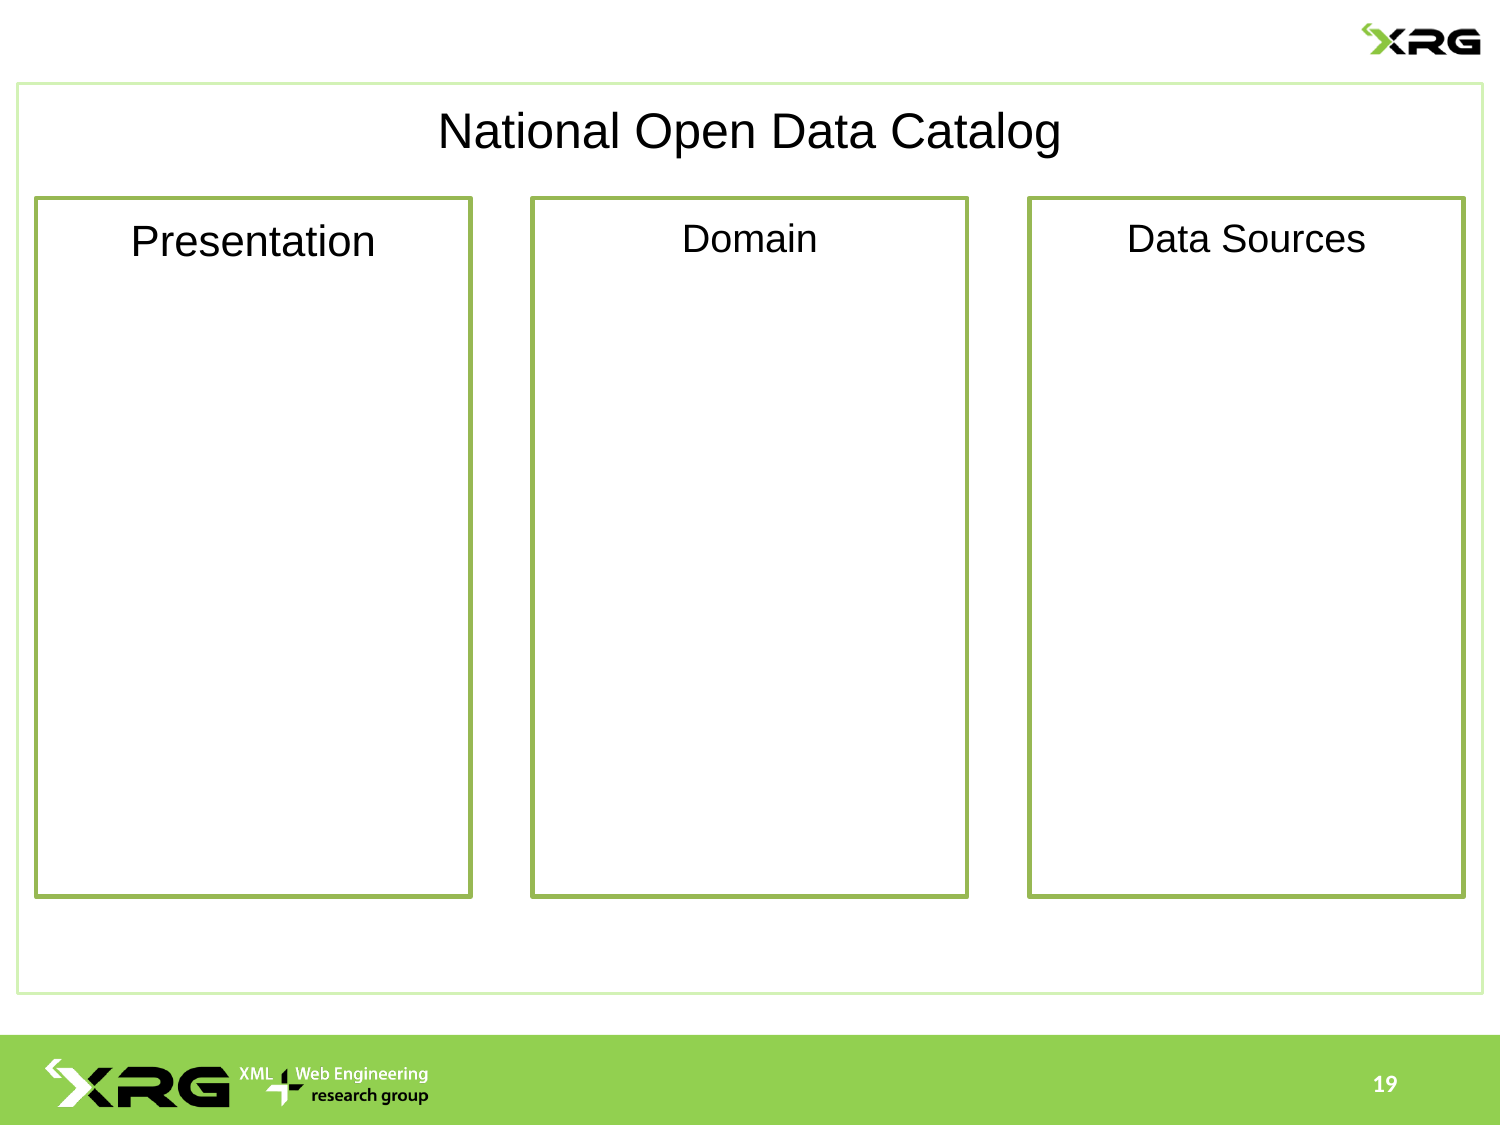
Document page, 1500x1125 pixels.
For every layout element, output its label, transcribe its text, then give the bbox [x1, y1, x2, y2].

slide_number 19 [1357, 1034, 1483, 1125]
picture [37, 1054, 435, 1111]
text_box Domain [532, 198, 968, 897]
text_box Presentation [36, 198, 471, 897]
text_box Data Sources [1029, 198, 1464, 897]
picture [1357, 19, 1483, 60]
text_box National Open Data Catalog [17, 83, 1483, 994]
